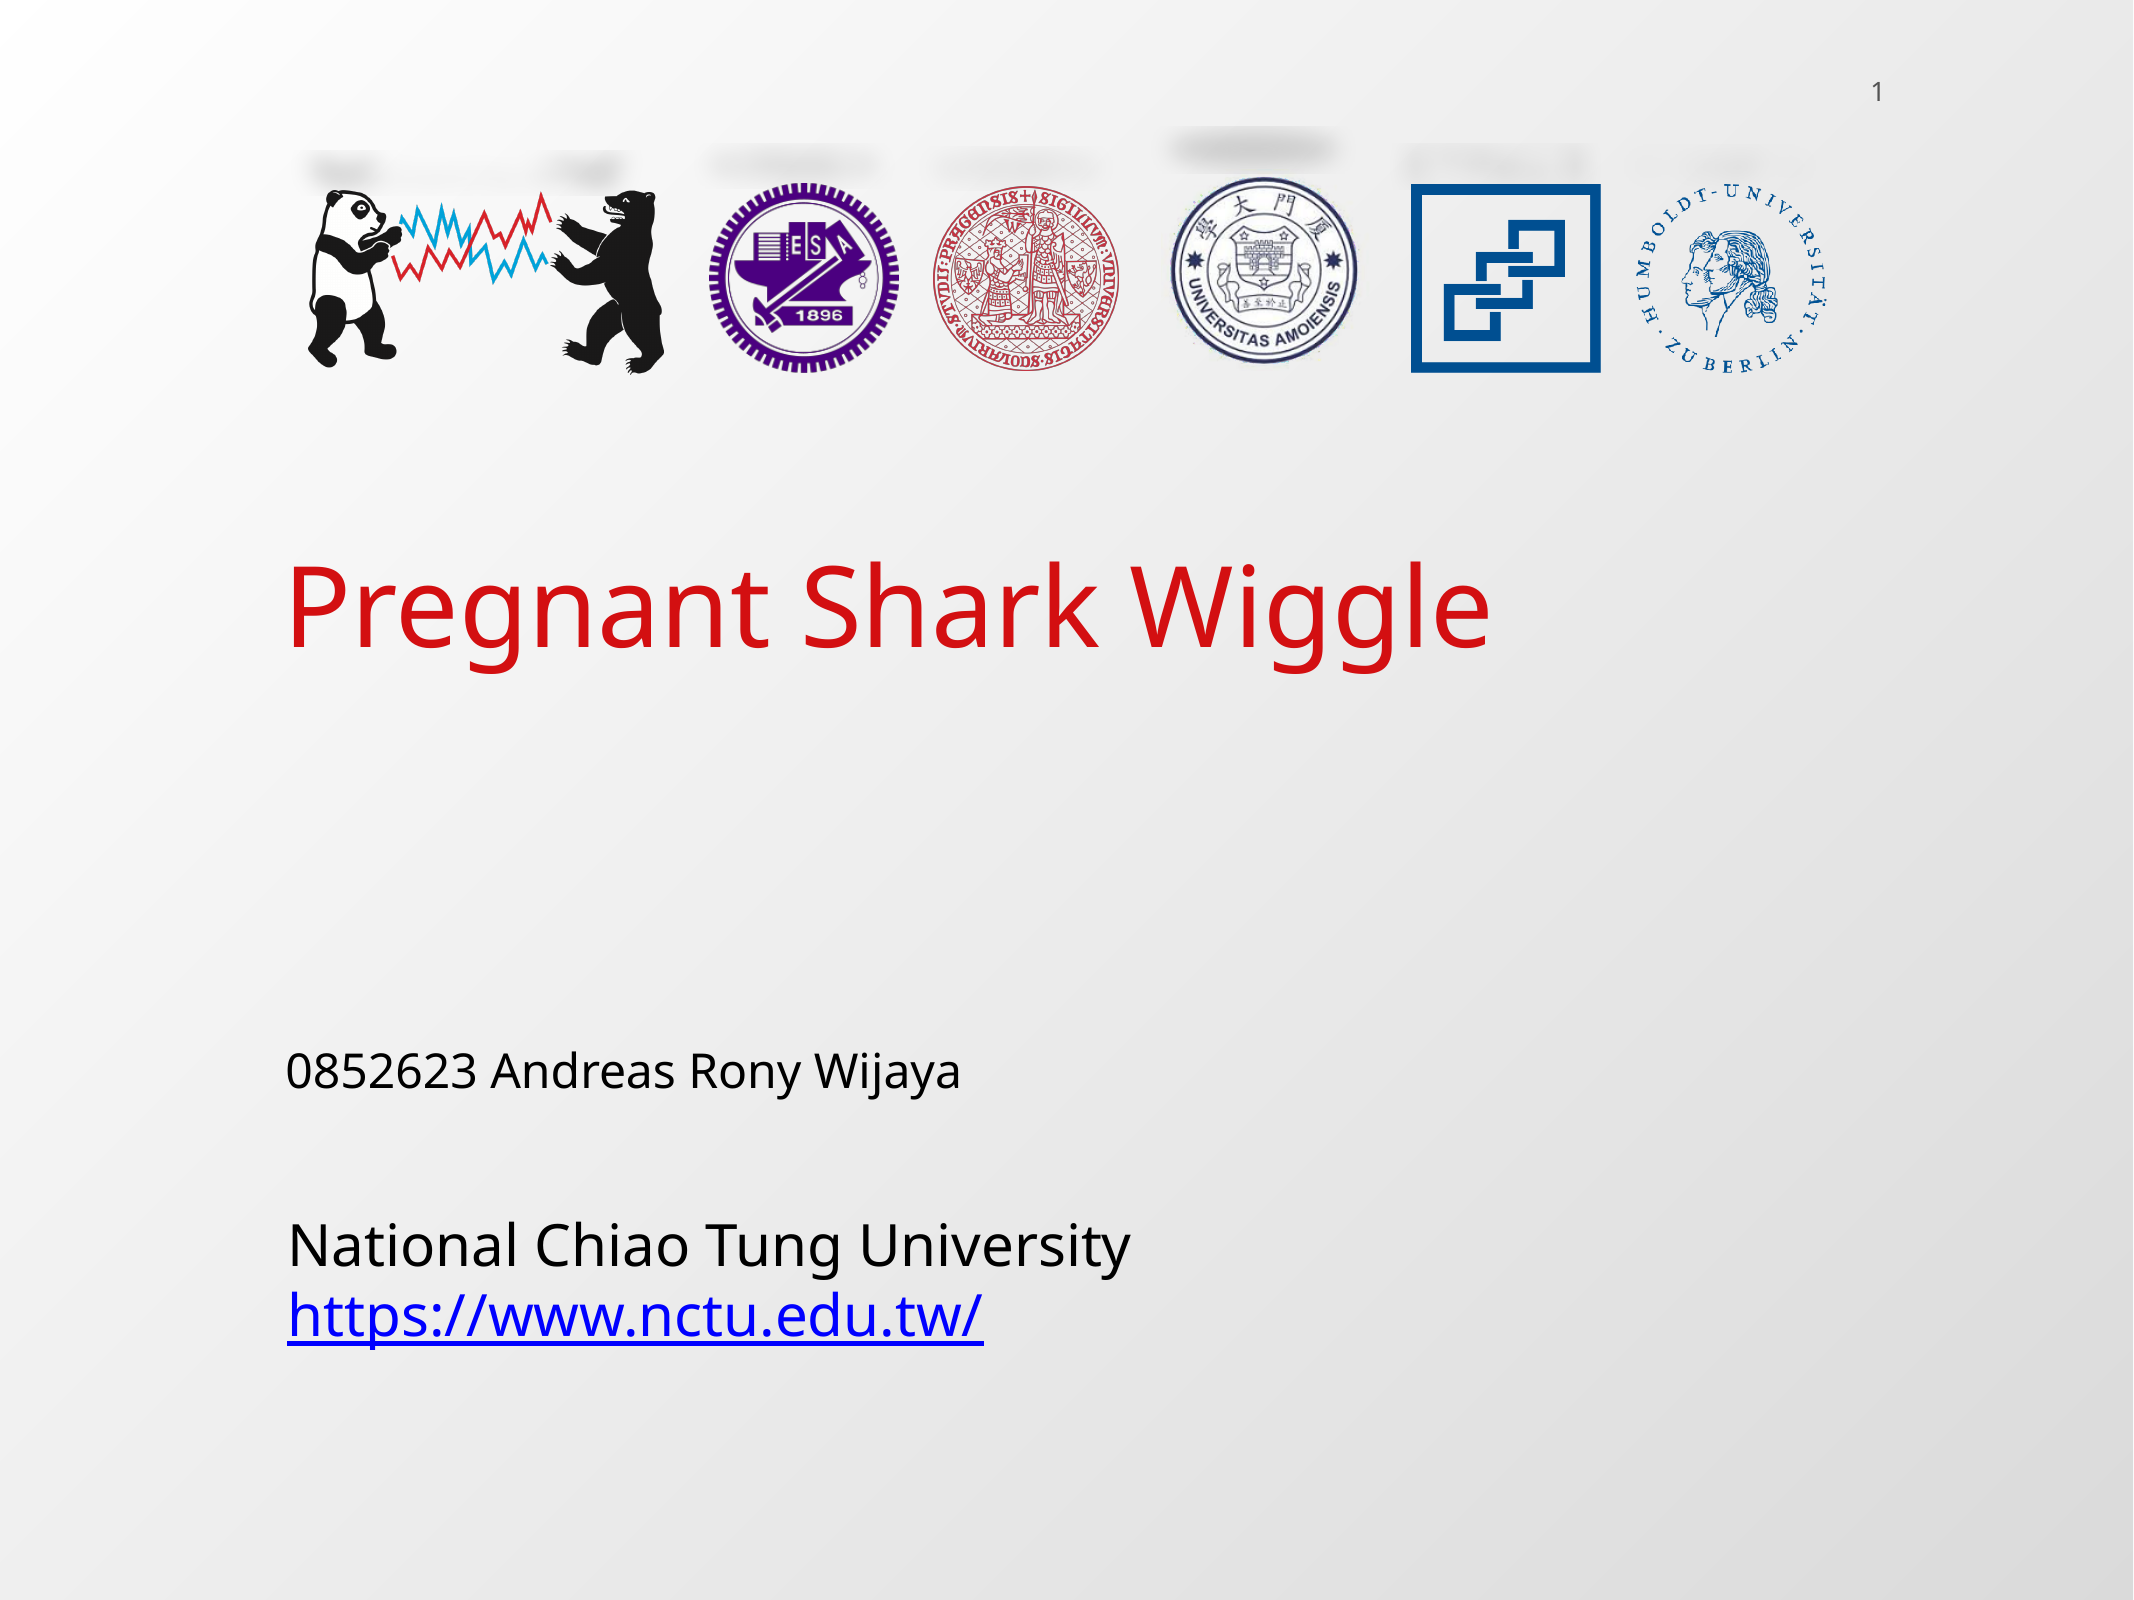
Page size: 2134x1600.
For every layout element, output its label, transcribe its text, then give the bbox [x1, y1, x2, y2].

picture [1161, 169, 1371, 371]
picture [709, 183, 899, 373]
list Pregnant Shark Wiggle [276, 527, 1835, 746]
picture [308, 190, 664, 375]
picture [1636, 184, 1827, 373]
picture [1411, 184, 1601, 373]
text_box 0852623 Andreas Rony Wijaya [277, 1010, 1018, 1129]
picture [933, 186, 1119, 371]
slide_number 1 [1861, 67, 1896, 118]
